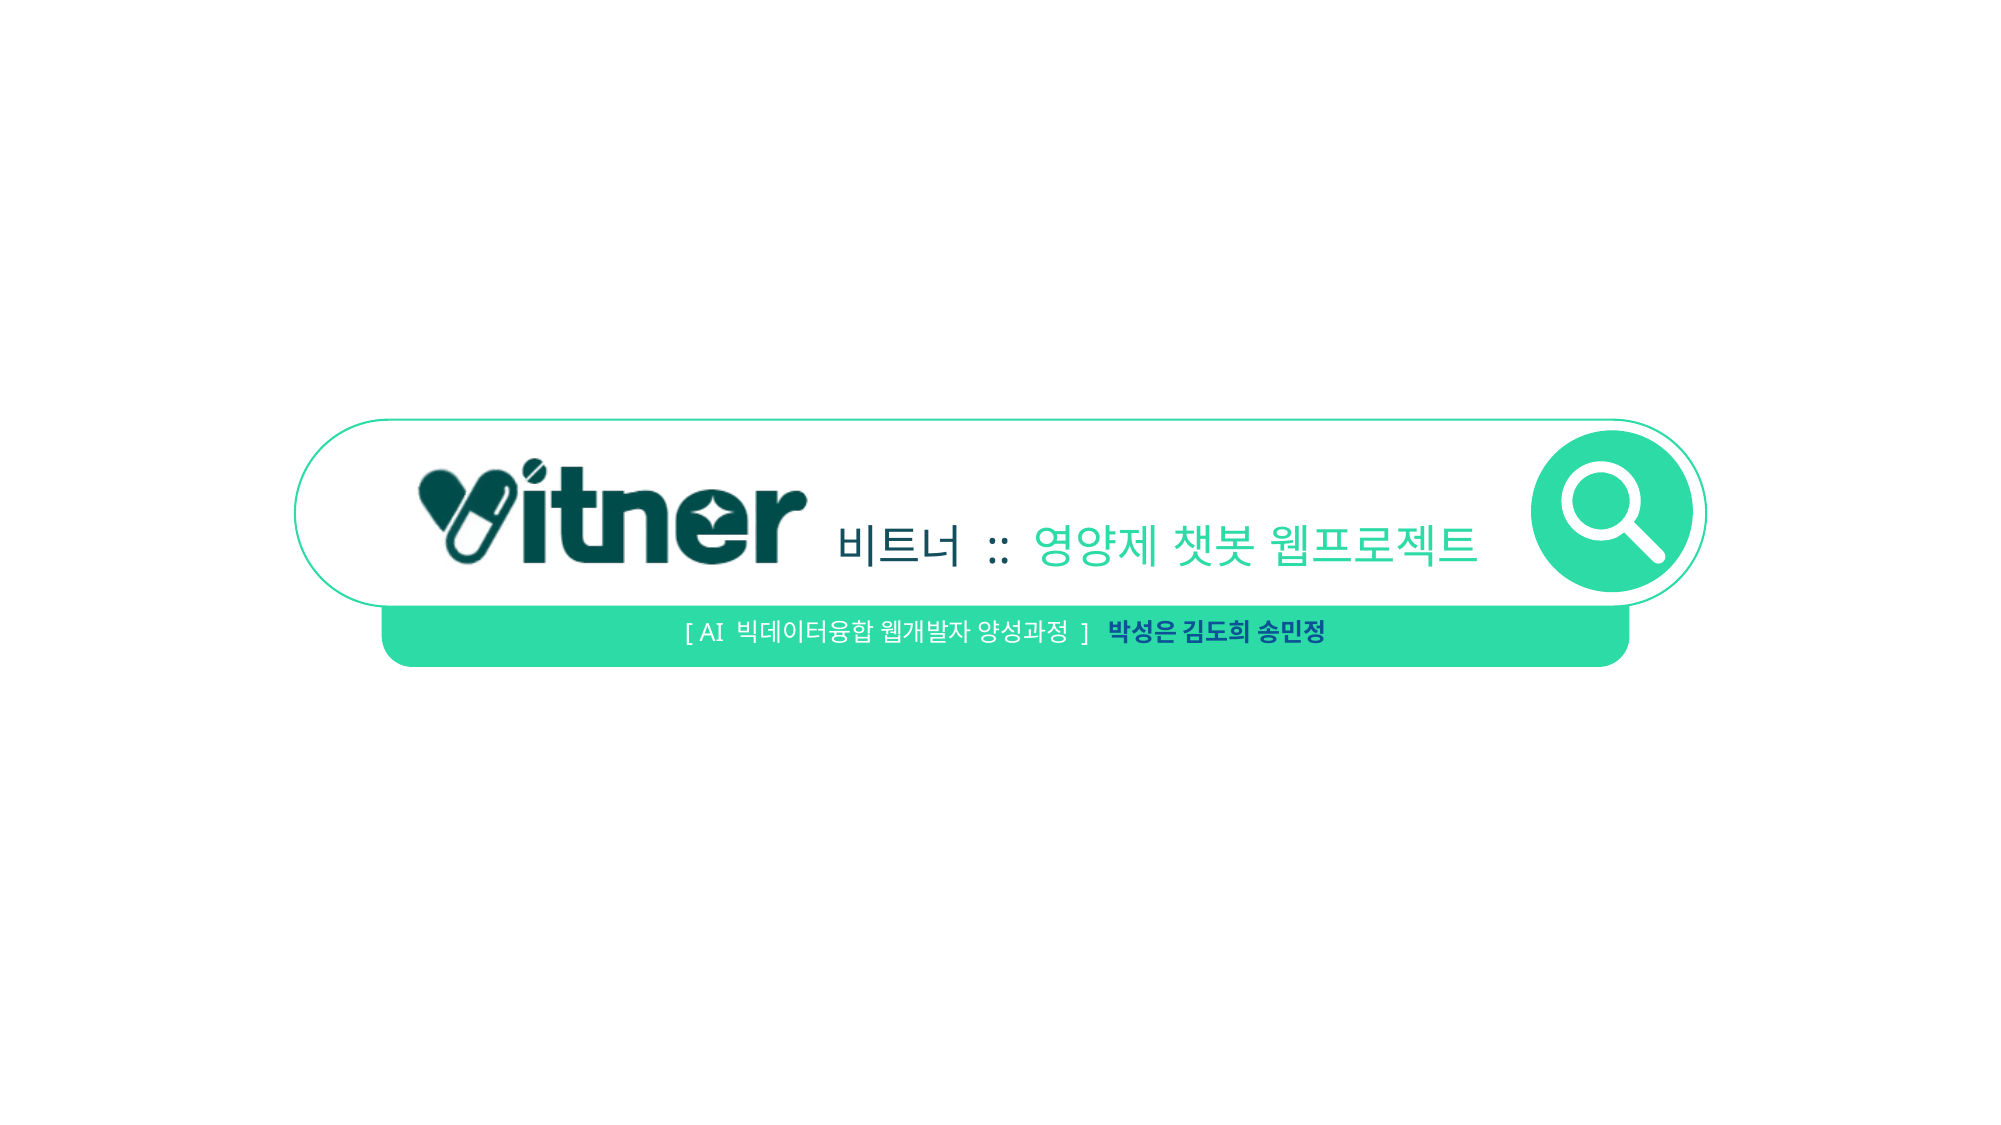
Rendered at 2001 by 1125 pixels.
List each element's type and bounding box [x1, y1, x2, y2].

text_box [294, 419, 1707, 667]
picture [412, 454, 814, 571]
